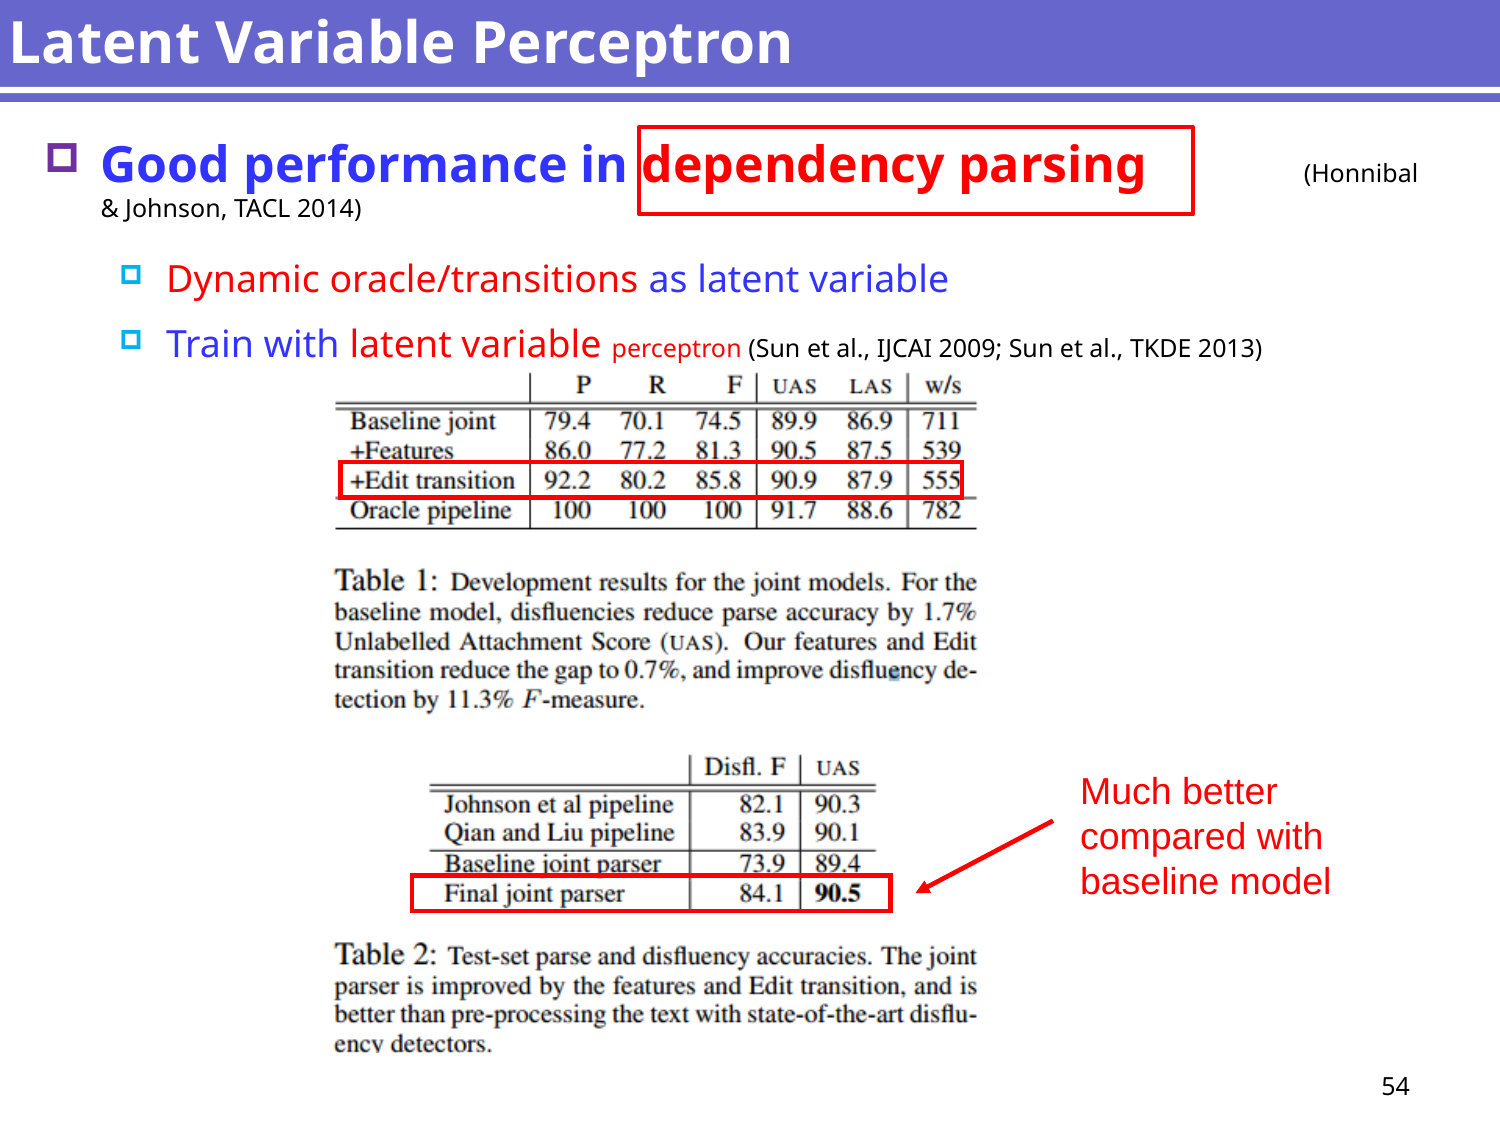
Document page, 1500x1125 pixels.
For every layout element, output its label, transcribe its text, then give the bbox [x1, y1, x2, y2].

slide_number 54 [1293, 1058, 1425, 1112]
text_box [637, 125, 1195, 216]
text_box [305, 367, 997, 1053]
list Good performance in dependency parsing (Honnibal & Johnson, TACL 2014) Dynamic oracle/transitions as latent variable Train with latent variable perceptron (Sun et al., IJCAI 2009; Sun et al., TKDE 2013) [29, 125, 1447, 1047]
title Latent Variable Perceptron [0, 7, 1309, 73]
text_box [915, 820, 1054, 894]
text_box Much better compared with baseline model [1065, 759, 1460, 910]
